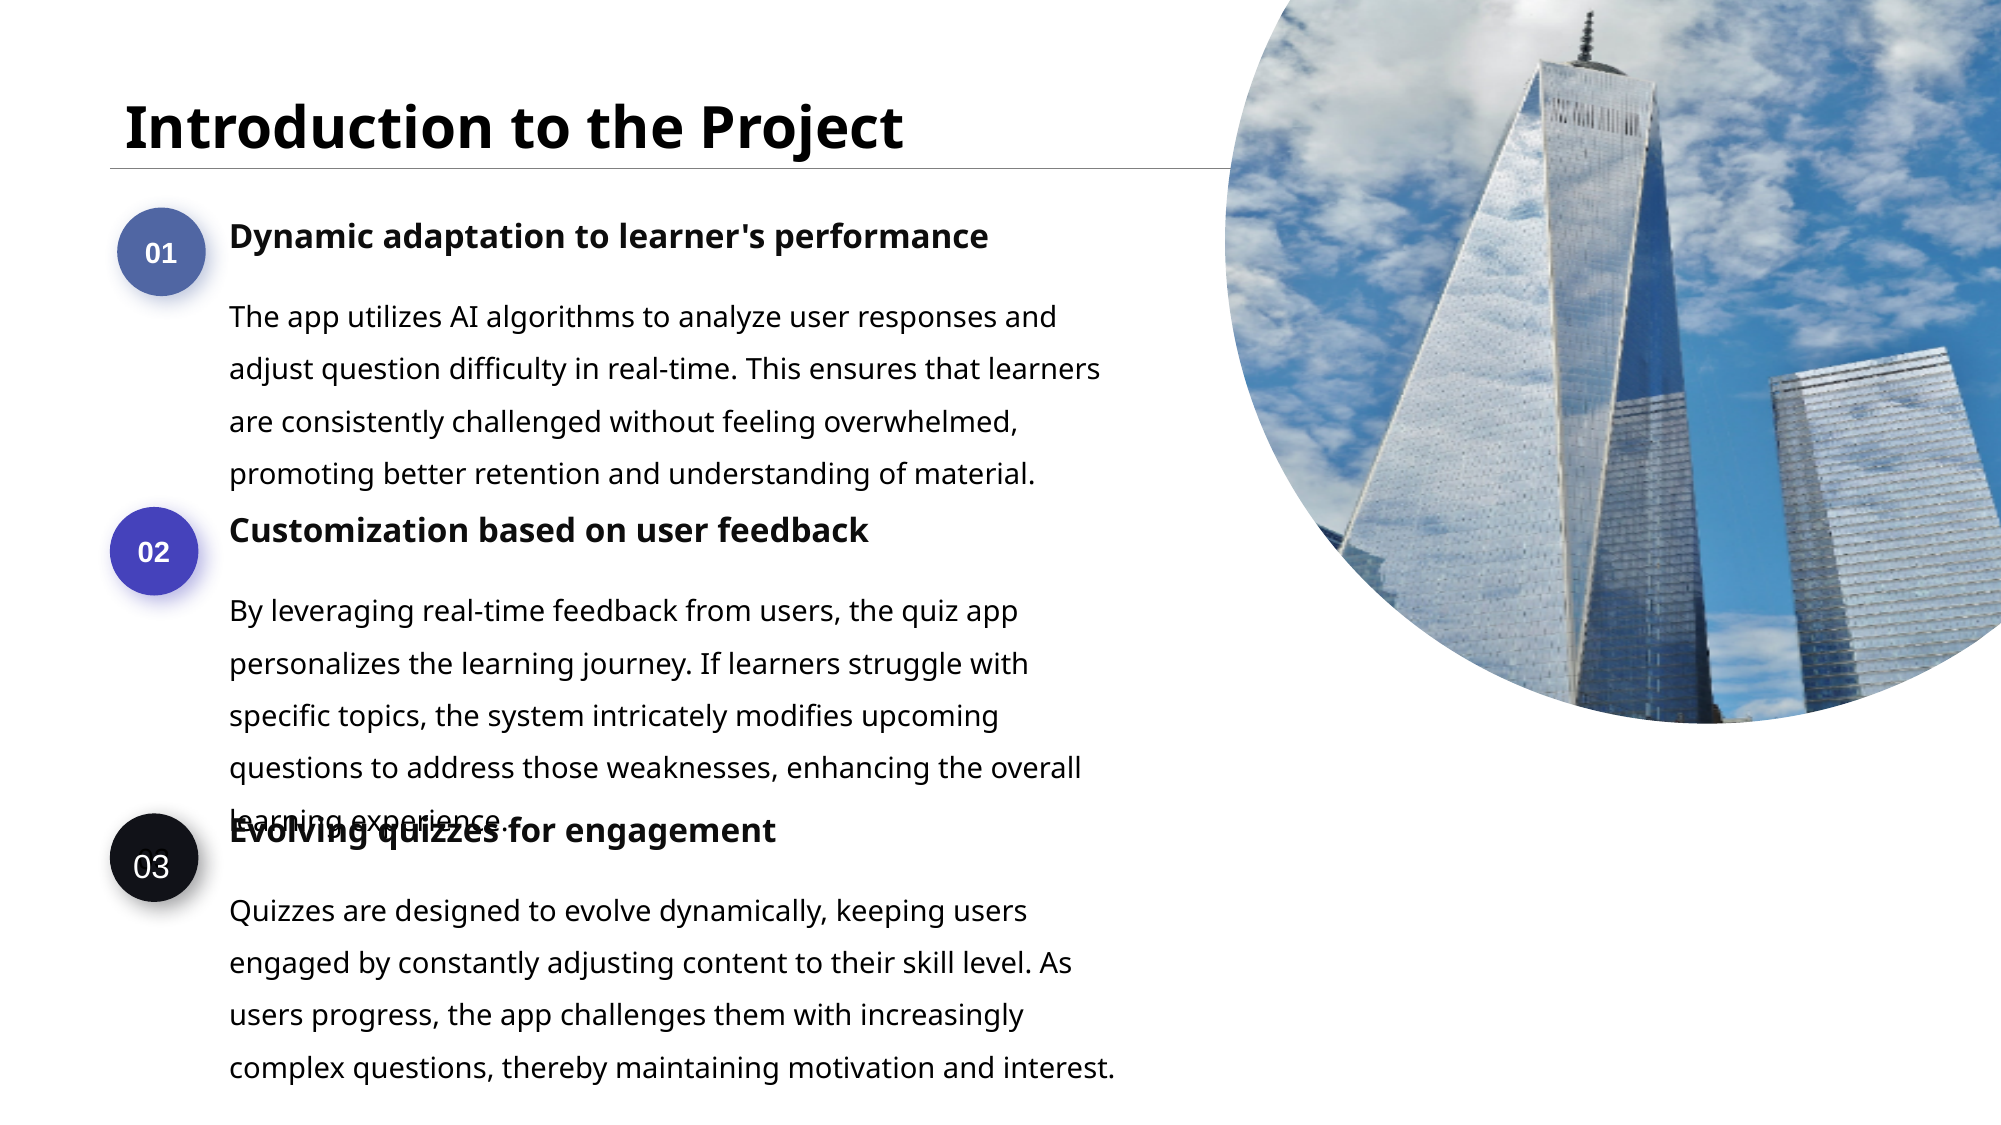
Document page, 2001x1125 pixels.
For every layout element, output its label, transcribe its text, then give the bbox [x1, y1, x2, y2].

text_box 02 [109, 506, 199, 596]
text_box 03 [109, 832, 118, 884]
text_box Dynamic adaptation to learner's performance [214, 207, 1150, 263]
text_box By leveraging real-time feedback from users, the quiz app personalizes the learning journey. If learners struggle with specific topics, the system intricately modifies upcoming questions to address those weaknesses, enhancing the overall learning experience. [214, 567, 1150, 801]
text_box Customization based on user feedback [214, 502, 1150, 558]
text_box Quizzes are designed to evolve dynamically, keeping users engaged by constantly adjusting content to their skill level. As users progress, the app challenges them with increasingly complex questions, thereby maintaining motivation and interest. [214, 866, 1150, 1092]
title Introduction to the Project [109, 0, 1289, 169]
text_box 03 [127, 893, 181, 902]
text_box Evolving quizzes for engagement [214, 801, 1150, 857]
text_box 01 [117, 207, 206, 297]
text_box The app utilizes AI algorithms to analyze user responses and adjust question difficulty in real-time. This ensures that learners are consistently challenged without feeling overwhelmed, promoting better retention and understanding of material. [214, 273, 1150, 498]
text_box 03 [134, 813, 174, 818]
text_box 03 [118, 818, 196, 893]
text_box [1225, 0, 2000, 724]
